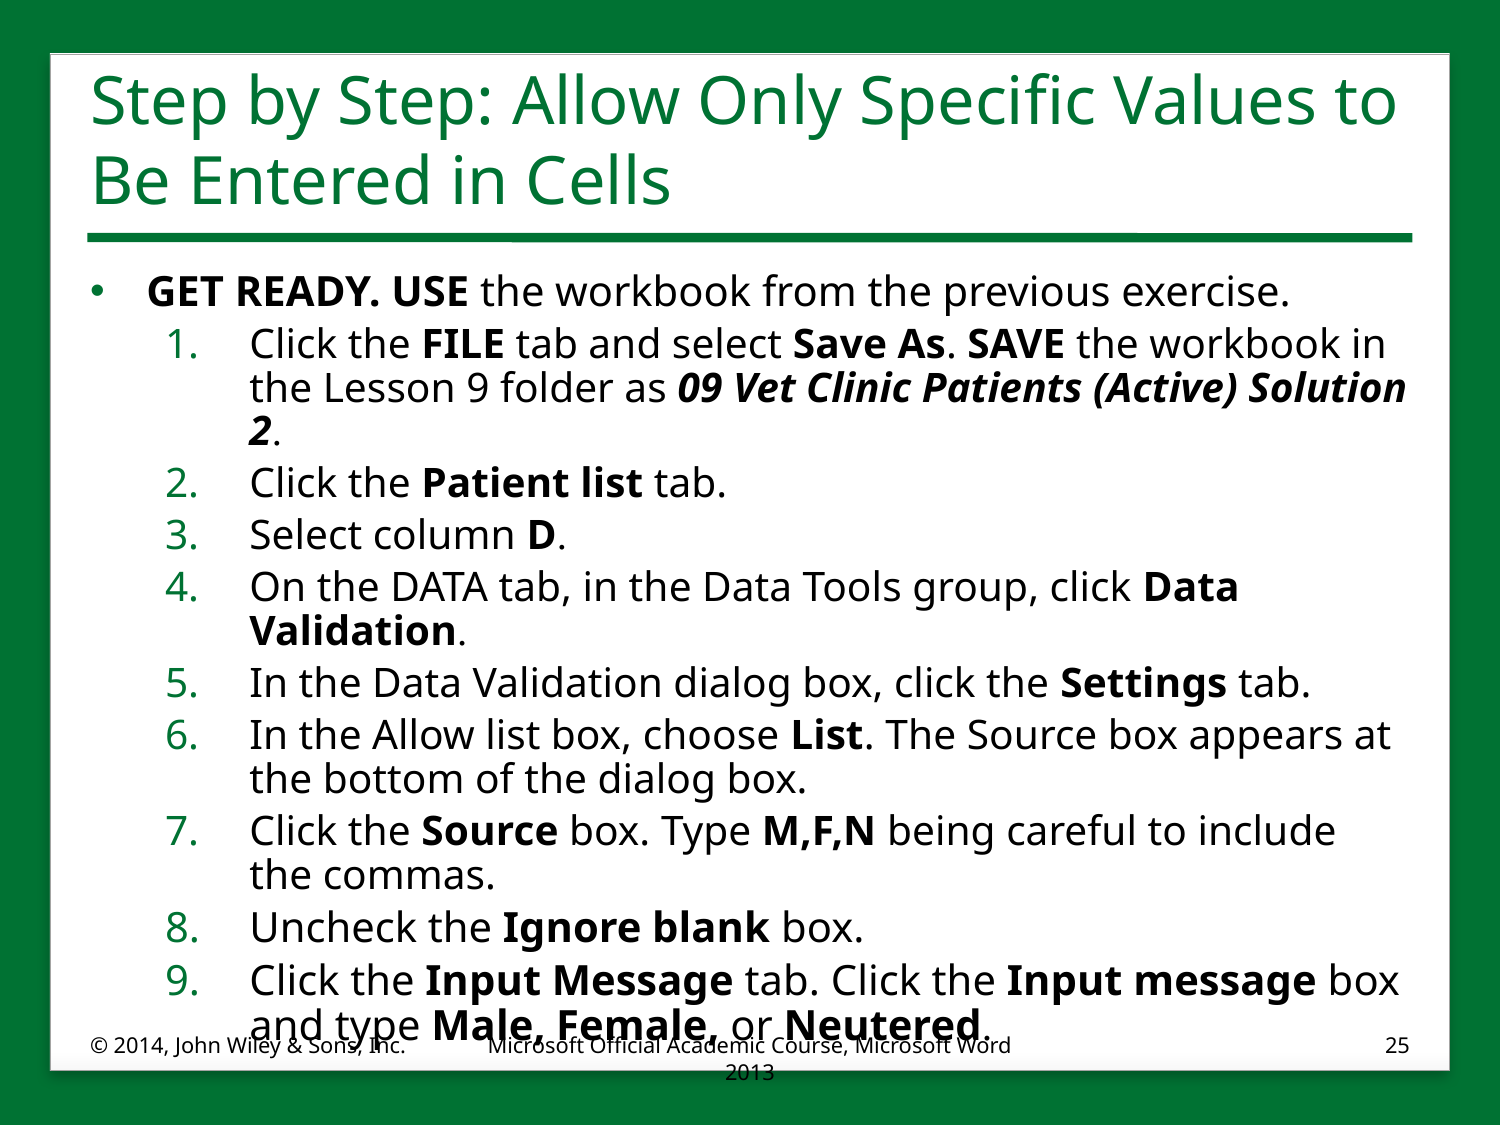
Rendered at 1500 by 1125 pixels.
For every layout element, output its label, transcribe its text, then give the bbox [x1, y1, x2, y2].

slide_number 25 [1074, 1024, 1426, 1103]
slide_number © 2014, John Wiley & Sons, Inc. [74, 1024, 426, 1103]
list GET READY. USE the workbook from the previous exercise. Click the FILE tab and select Save As. SAVE the workbook in the Lesson 9 folder as 09 Vet Clinic Patients (Active) Solution 2. Click the Patient list tab. Select column D. On the DATA tab, in the Data Tools group, click Data Validation. In the Data Validation dialog box, click the Settings tab. In the Allow list box, choose List. The Source box appears at the bottom of the dialog box. Click the Source box. Type M,F,N being careful to include the commas. Uncheck the Ignore blank box. Click the Input Message tab. Click the Input message box and type Male, Female, or Neutered. [75, 262, 1425, 1063]
title Step by Step: Allow Only Specific Values to Be Entered in Cells [74, 74, 1426, 226]
footer Microsoft Official Academic Course, Microsoft Word 2013 [449, 1024, 1051, 1103]
